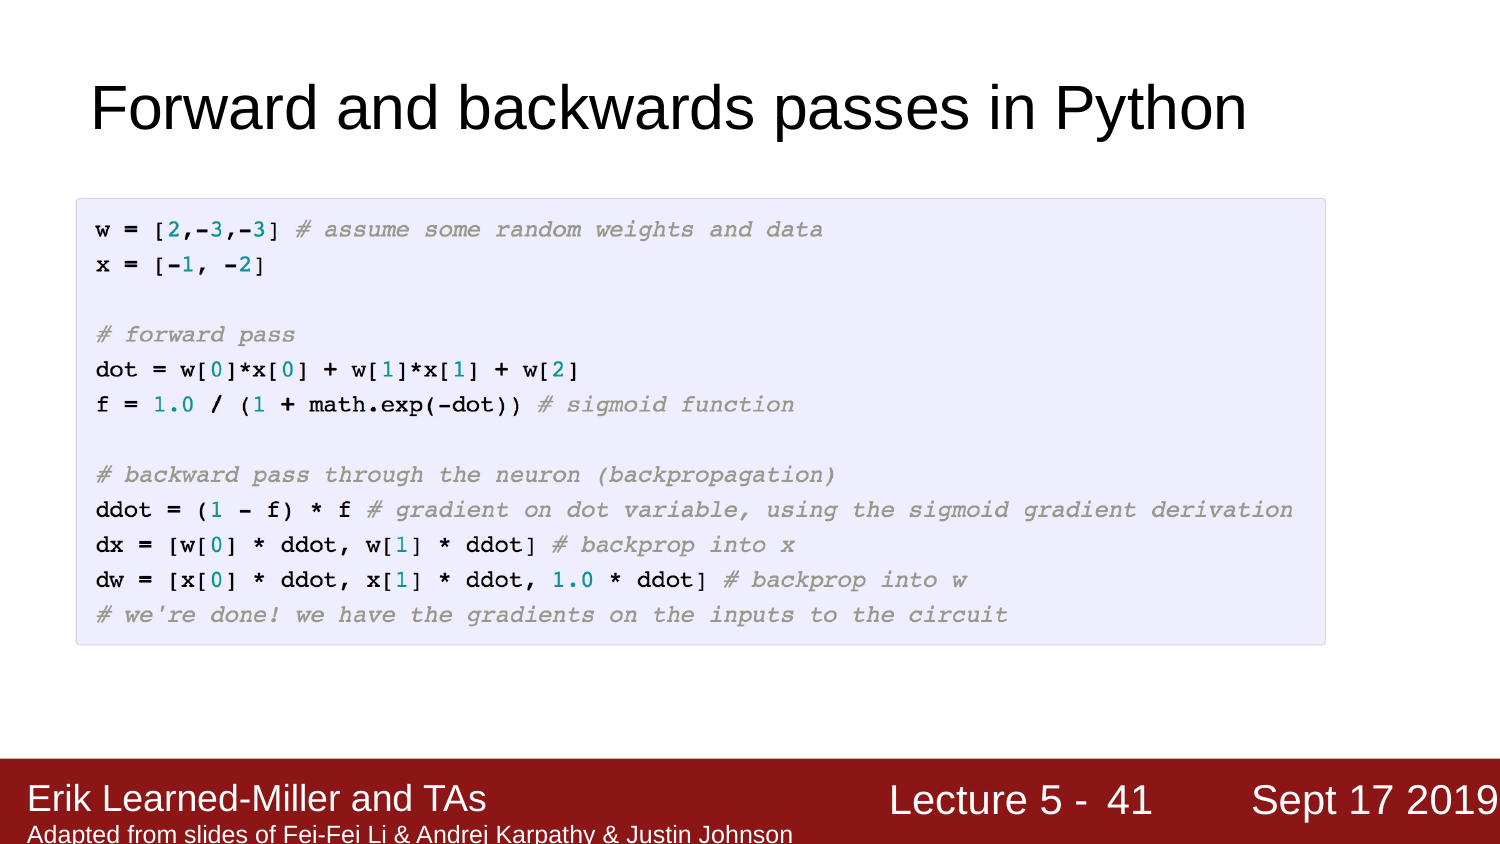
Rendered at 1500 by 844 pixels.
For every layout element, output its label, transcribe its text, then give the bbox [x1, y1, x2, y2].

picture [68, 187, 1337, 656]
slide_number ‹#› [1091, 765, 1182, 831]
title Forward and backwards passes in Python [75, 33, 1425, 175]
